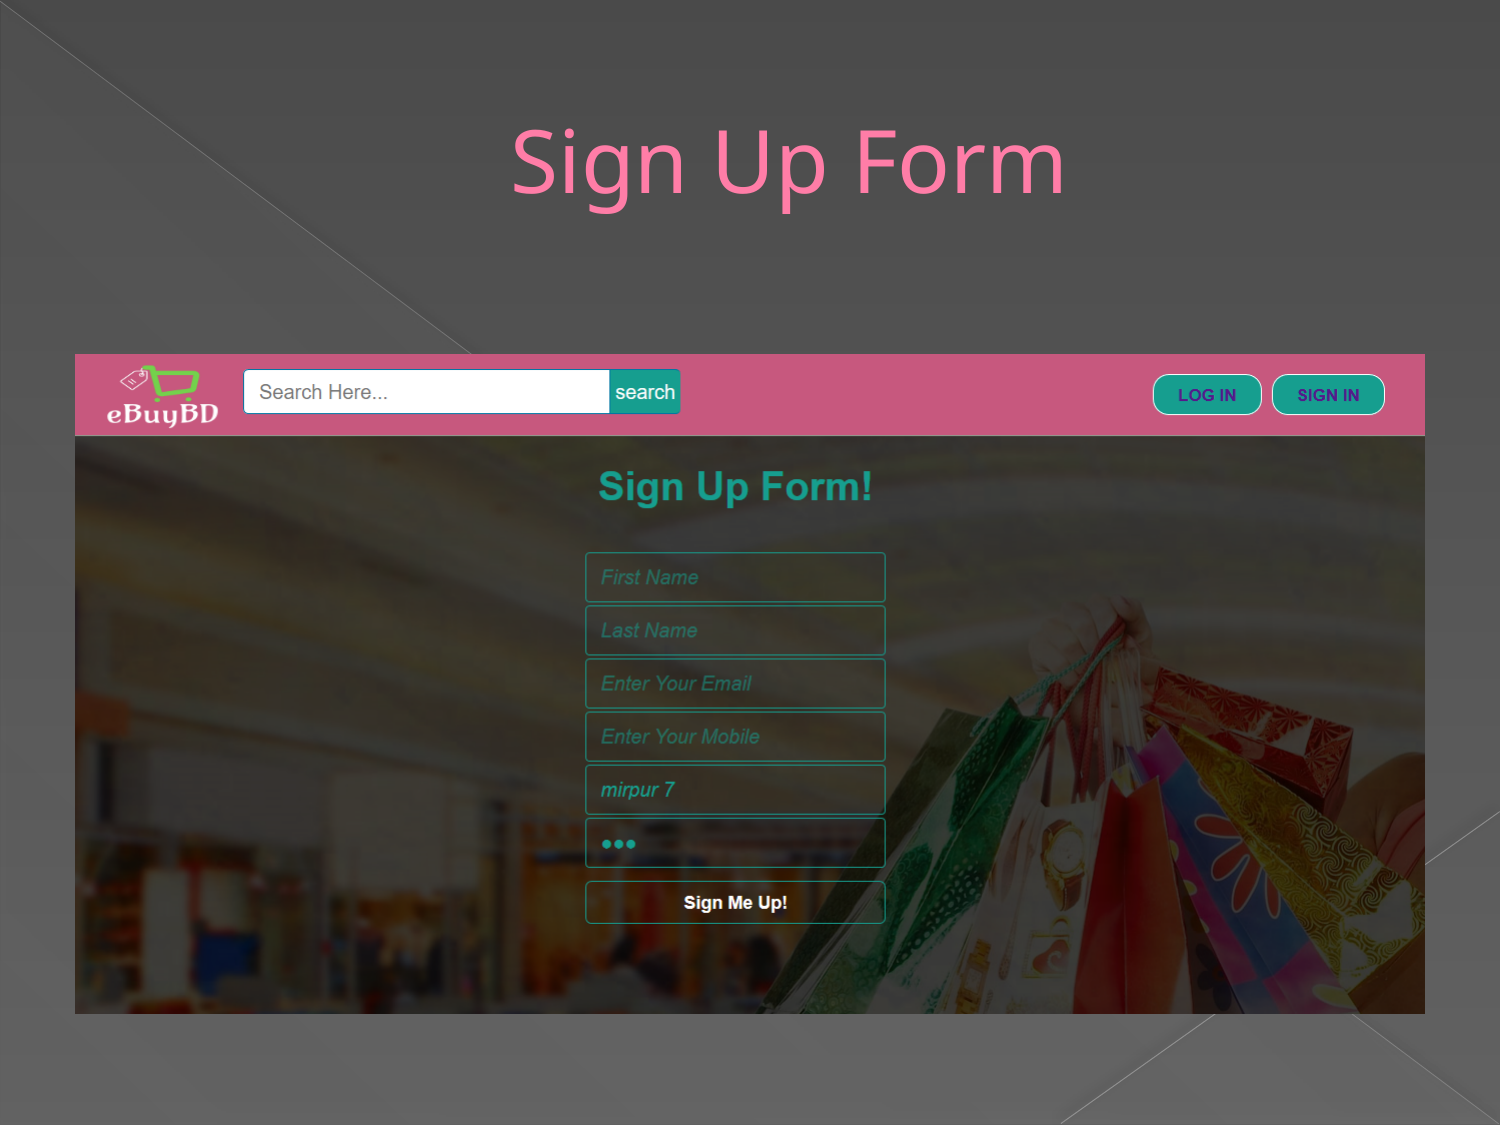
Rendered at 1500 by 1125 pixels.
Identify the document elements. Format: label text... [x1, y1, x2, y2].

title Sign Up Form [75, 43, 1425, 274]
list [74, 353, 1426, 1014]
